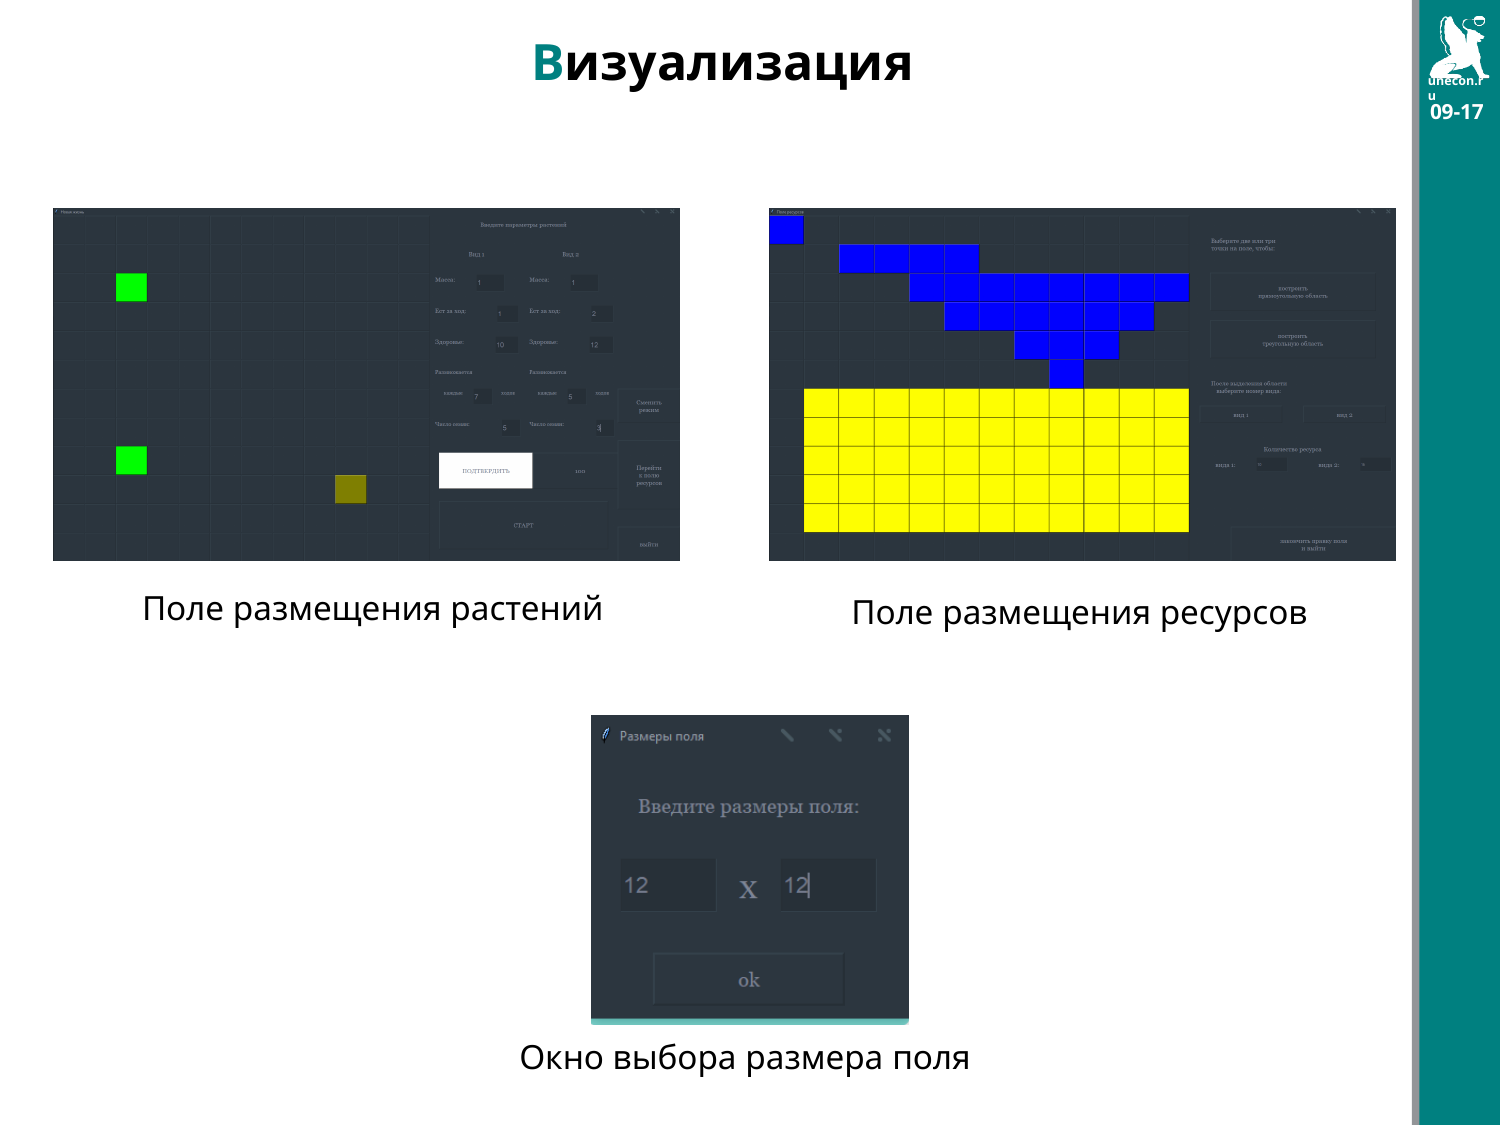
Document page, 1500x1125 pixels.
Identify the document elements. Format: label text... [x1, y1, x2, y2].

text_box Визуализация [516, 23, 929, 98]
text_box Окно выбора размера поля [504, 1029, 996, 1084]
picture [53, 208, 680, 561]
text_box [1411, 0, 1500, 1125]
picture [591, 715, 909, 1026]
text_box Поле размещения растений [127, 579, 629, 635]
text_box Поле размещения ресурсов [836, 583, 1324, 639]
picture [769, 208, 1396, 561]
